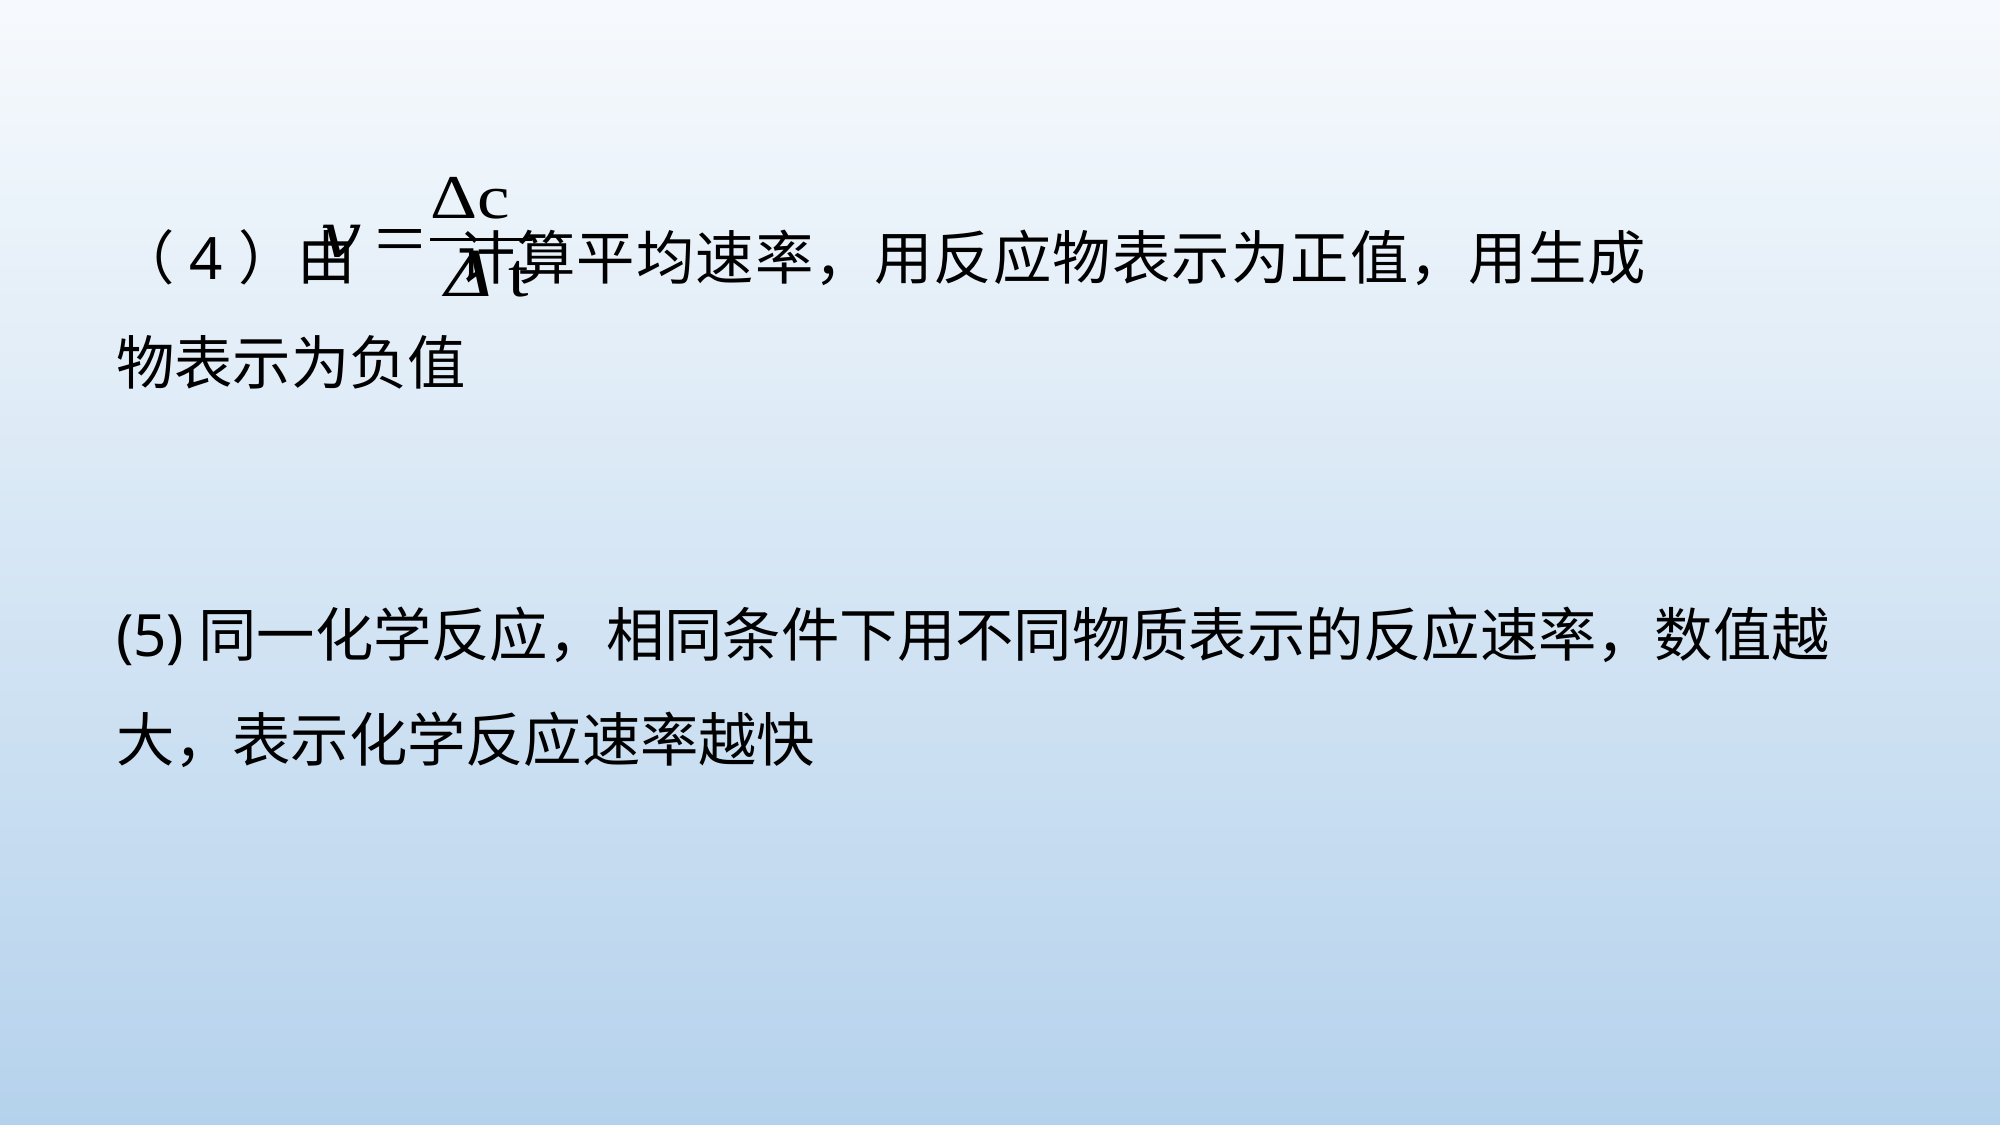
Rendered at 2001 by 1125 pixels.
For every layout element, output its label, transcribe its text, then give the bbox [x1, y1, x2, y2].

text_box (5)同一化学反应，相同条件下用不同物质表示的反应速率，数值越大，表示化学反应速率越快 [101, 555, 1895, 781]
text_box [101, 164, 1663, 407]
